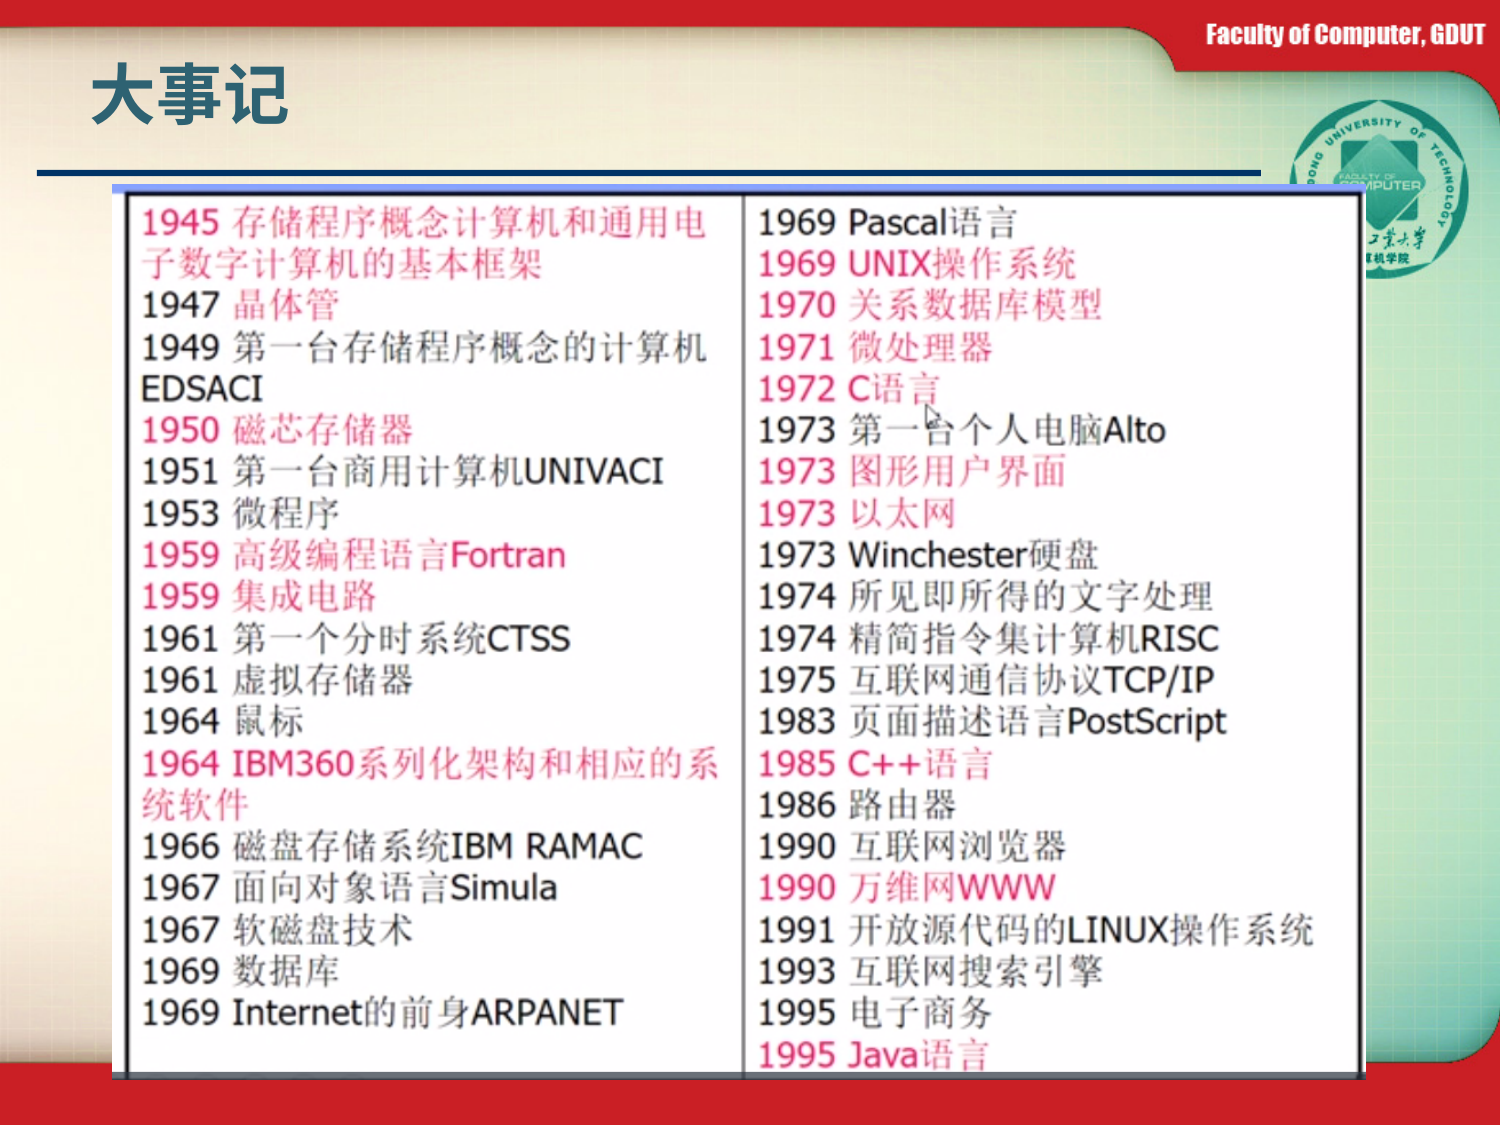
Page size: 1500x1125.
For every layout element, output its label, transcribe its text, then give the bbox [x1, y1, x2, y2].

title 大事记 [75, 45, 1425, 233]
picture [0, 0, 1500, 1125]
